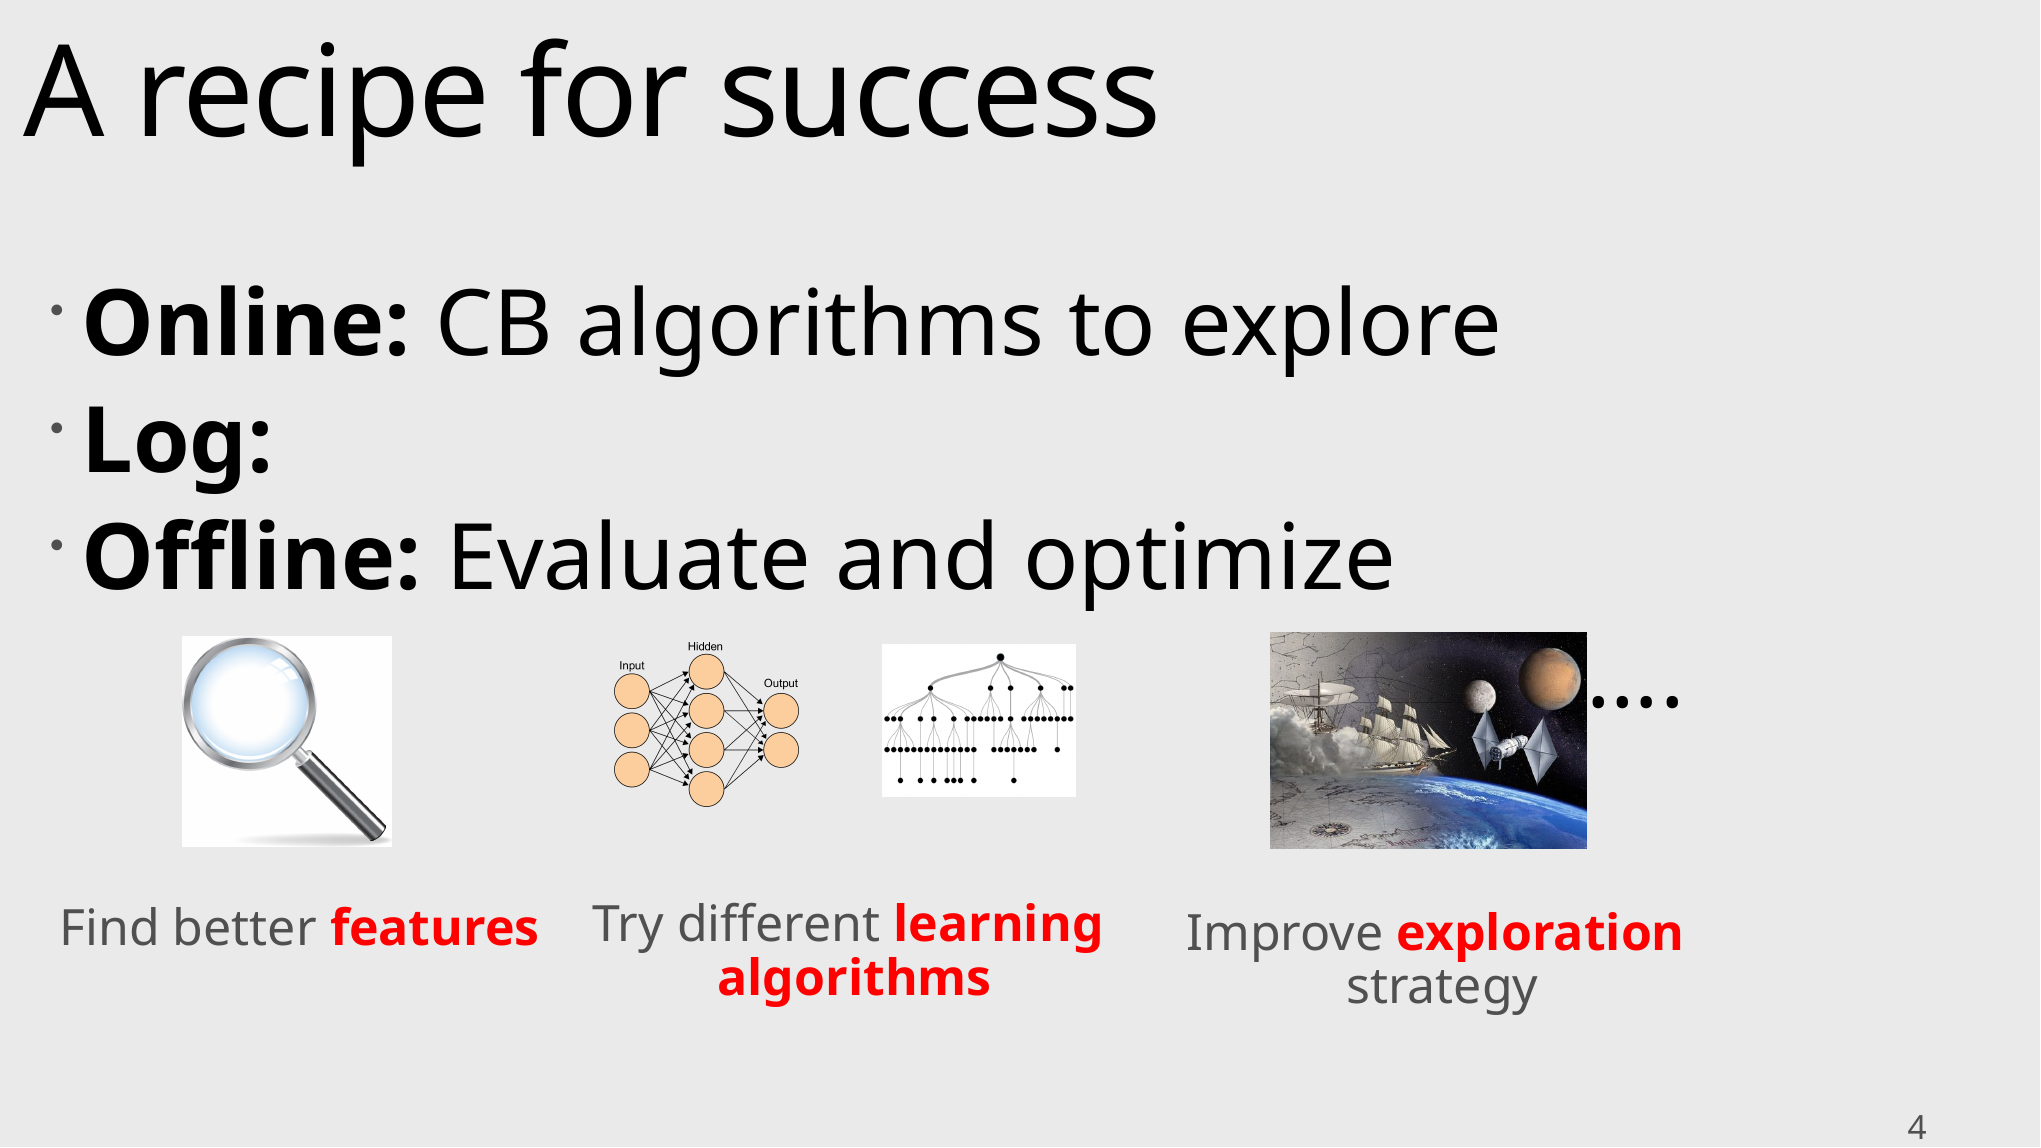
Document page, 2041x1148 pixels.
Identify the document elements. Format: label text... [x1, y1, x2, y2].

text_box Try different learning algorithms [562, 873, 1147, 1030]
text_box Find better features [29, 878, 562, 981]
picture [607, 635, 807, 814]
title A recipe for success [0, 11, 1951, 162]
text_box Improve exploration strategy [1156, 882, 1728, 1039]
picture [1269, 631, 1588, 849]
picture [882, 644, 1076, 797]
picture [182, 635, 392, 847]
